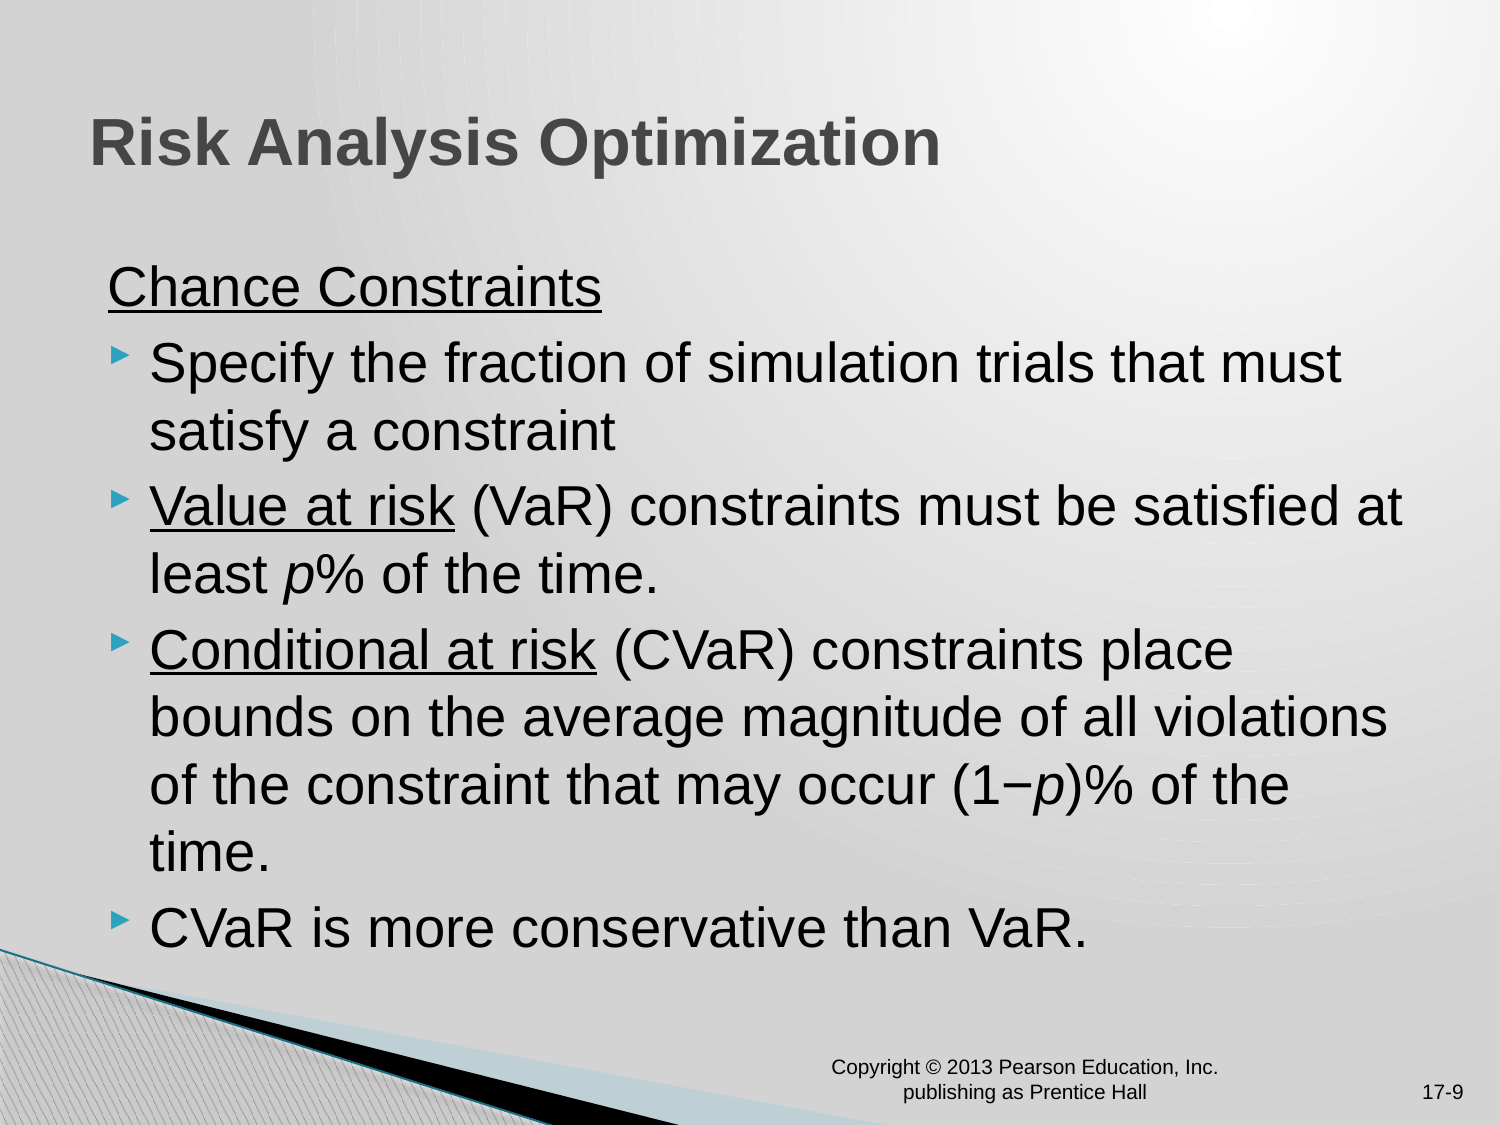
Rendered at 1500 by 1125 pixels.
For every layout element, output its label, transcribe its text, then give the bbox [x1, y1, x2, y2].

title Risk Analysis Optimization [75, 45, 1425, 233]
footer Copyright © 2013 Pearson Education, Inc. publishing as Prentice Hall [812, 1051, 1238, 1112]
slide_number 17-9 [1362, 1051, 1479, 1112]
list Chance Constraints Specify the fraction of simulation trials that must satisfy a constraint Value at risk (VaR) constraints must be satisfied at least p% of the time. Conditional at risk (CVaR) constraints place bounds on the average magnitude of all violations of the constraint that may occur (1−p)% of the time. CVaR is more conservative than VaR. [74, 242, 1426, 986]
